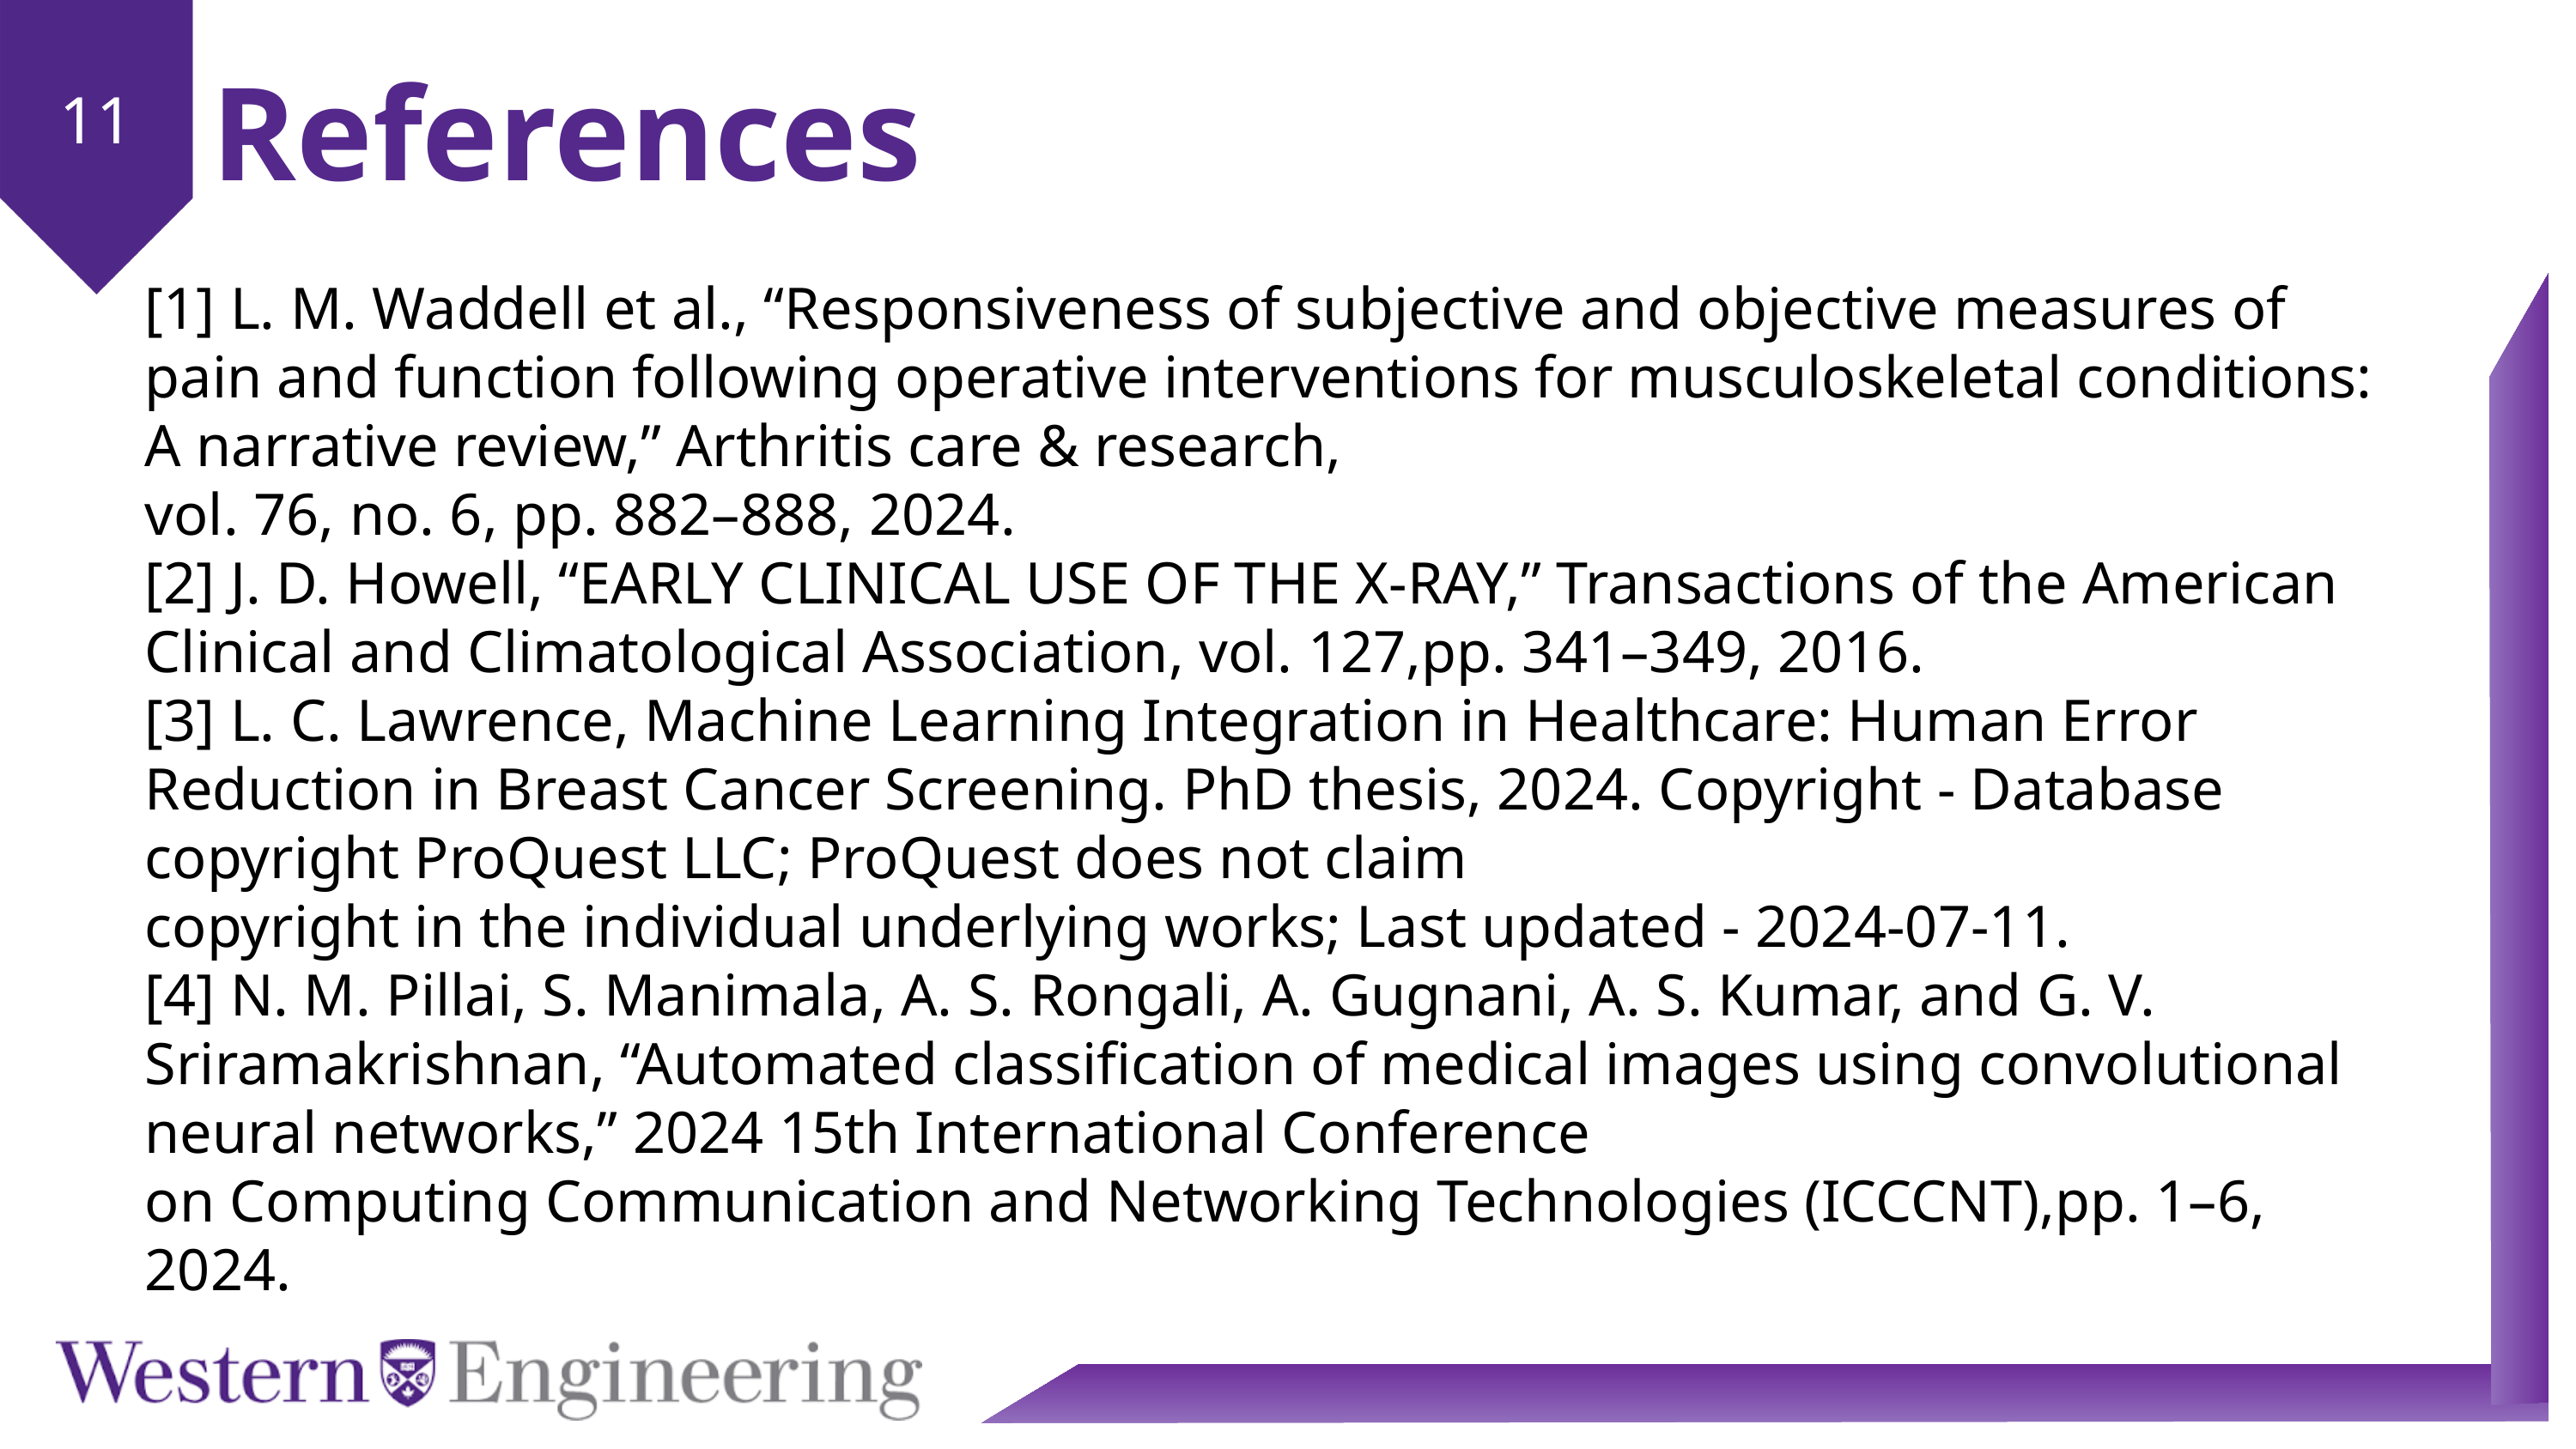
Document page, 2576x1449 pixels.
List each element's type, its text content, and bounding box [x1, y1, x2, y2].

text_box [0, 0, 193, 295]
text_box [36, 67, 156, 177]
text_box [1] L. M. Waddell et al., “Responsiveness of subjective and objective measures of pain and function following operative interventions for musculoskeletal conditions: A narrative review,” Arthritis care & research, vol. 76, no. 6, pp. 882–888, 2024. [2] J. D. Howell, “EARLY CLINICAL USE OF THE X-RAY,” Transactions of the American Clinical and Climatological Association, vol. 127,pp. 341–349, 2016. [3] L. C. Lawrence, Machine Learning Integration in Healthcare: Human Error Reduction in Breast Cancer Screening. PhD thesis, 2024. Copyright - Database copyright ProQuest LLC; ProQuest does not claim copyright in the individual underlying works; Last updated - 2024-07-11. [4] N. M. Pillai, S. Manimala, A. S. Rongali, A. Gugnani, A. S. Kumar, and G. V. Sriramakrishnan, “Automated classification of medical images using convolutional neural networks,” 2024 15th International Conference on Computing Communication and Networking Technologies (ICCCNT),pp. 1–6, 2024. [144, 271, 2383, 1303]
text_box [211, 0, 2434, 281]
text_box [981, 1363, 2549, 1424]
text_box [1953, 809, 2576, 870]
text_box [55, 1339, 922, 1421]
